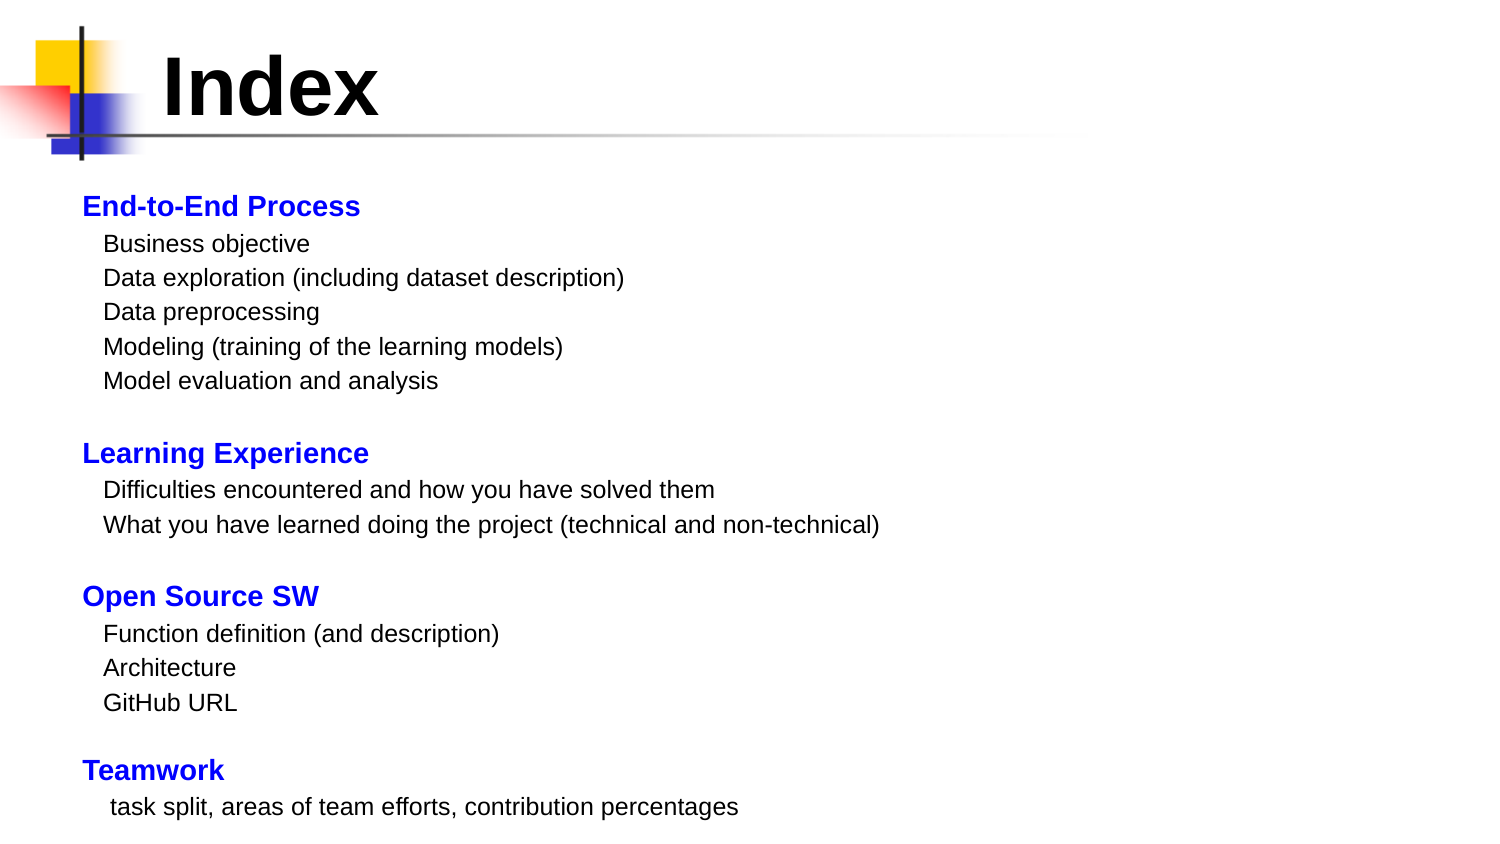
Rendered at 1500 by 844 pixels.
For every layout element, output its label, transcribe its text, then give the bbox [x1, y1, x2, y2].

text_box End-to-End Process Business objective Data exploration (including dataset description) Data preprocessing Modeling (training of the learning models) Model evaluation and analysis Learning Experience Difficulties encountered and how you have solved them What you have learned doing the project (technical and non-technical) Open Source SW Function definition (and description) Architecture GitHub URL Teamwork task split, areas of team efforts, contribution percentages [67, 167, 1433, 836]
picture [0, 2, 1147, 190]
